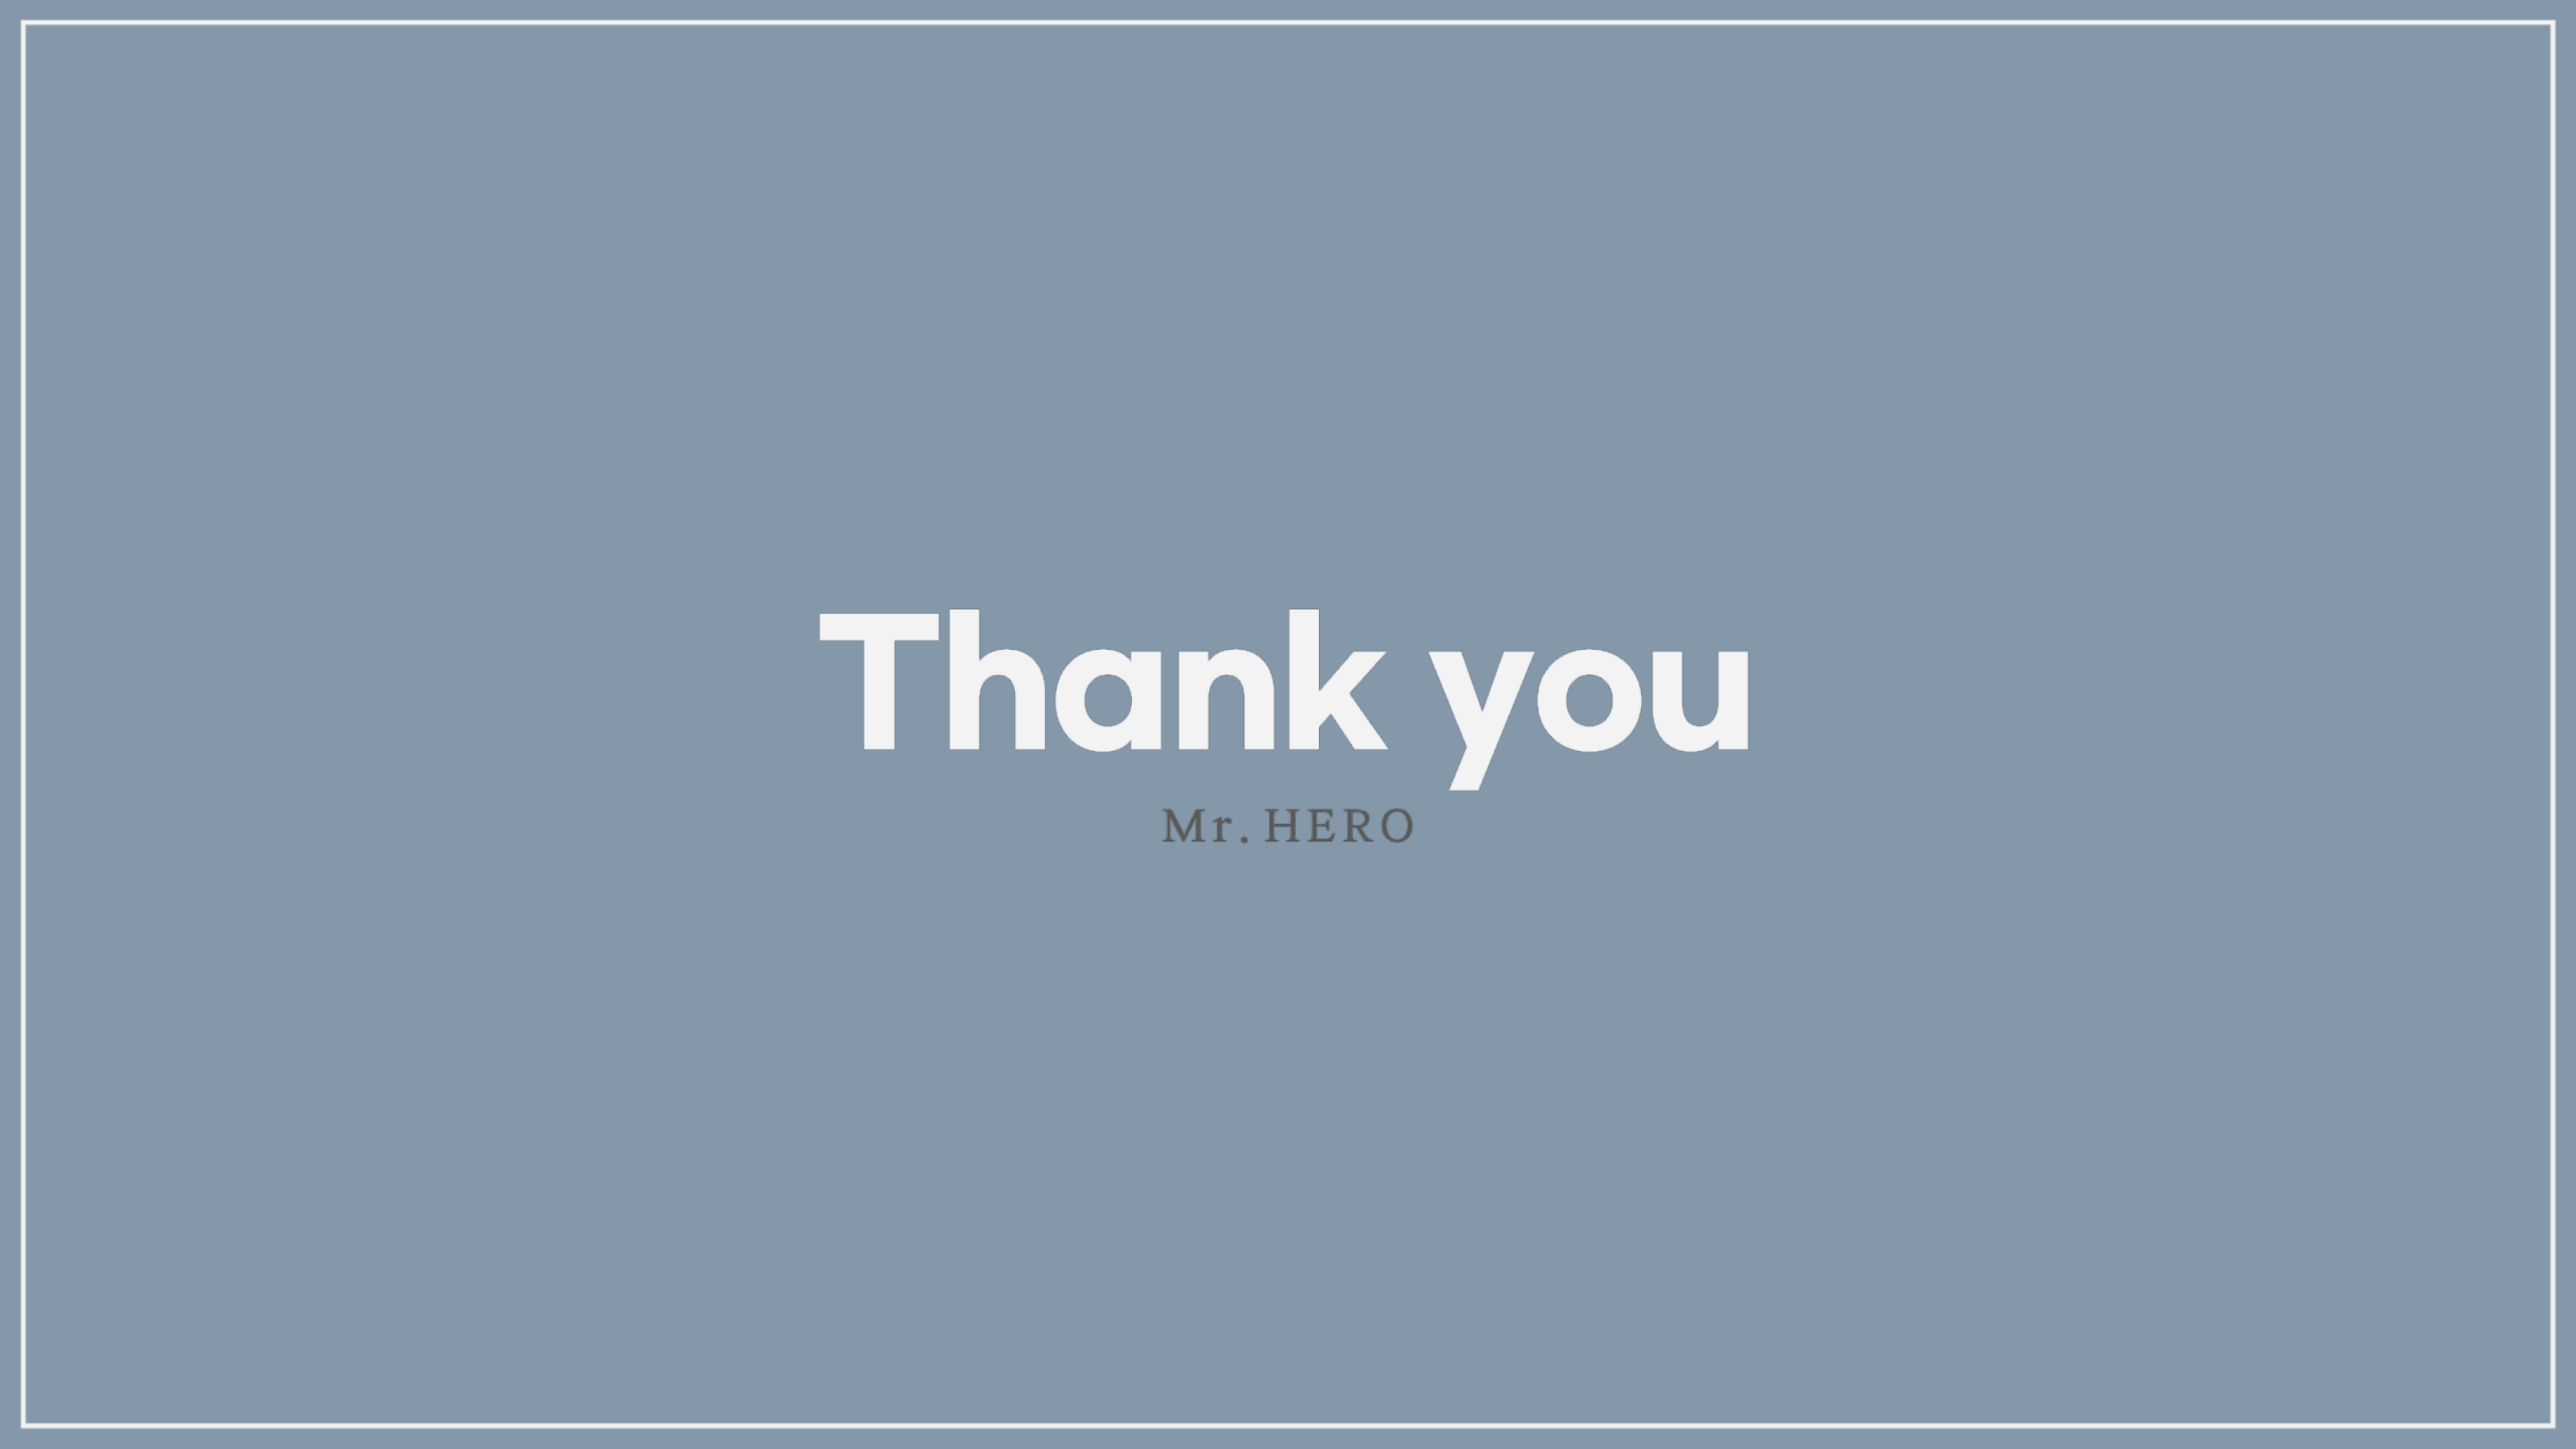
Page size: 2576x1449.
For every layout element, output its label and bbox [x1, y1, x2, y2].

text_box [520, 581, 2056, 868]
text_box [0, 0, 2576, 1449]
